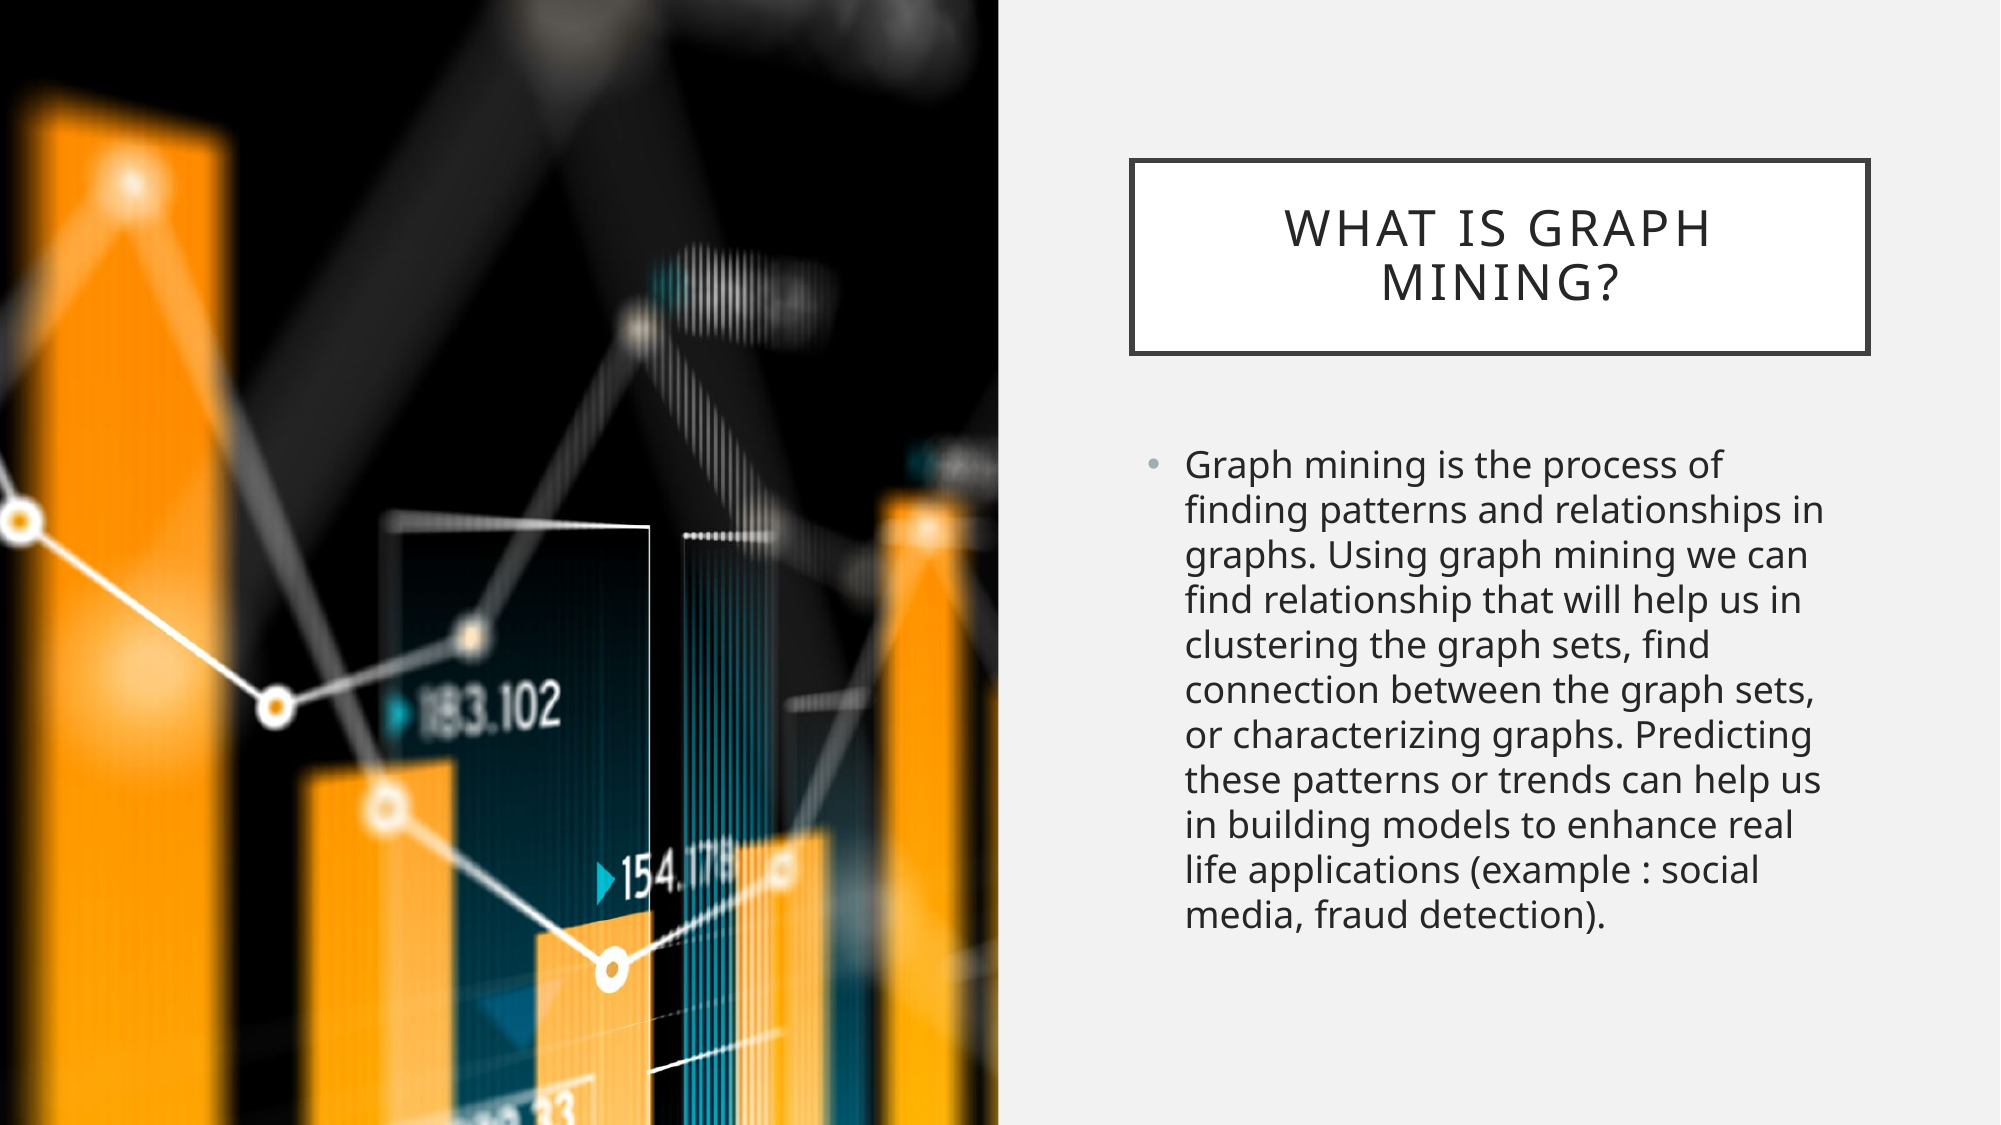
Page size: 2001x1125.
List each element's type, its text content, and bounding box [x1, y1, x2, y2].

list Graph mining is the process of finding patterns and relationships in graphs. Using graph mining we can find relationship that will help us in clustering the graph sets, find connection between the graph sets, or characterizing graphs. Predicting these patterns or trends can help us in building models to enhance real life applications (example : social media, fraud detection). [1132, 433, 1868, 968]
title What is Graph Mining? [1129, 158, 1871, 356]
picture [0, 0, 999, 1125]
